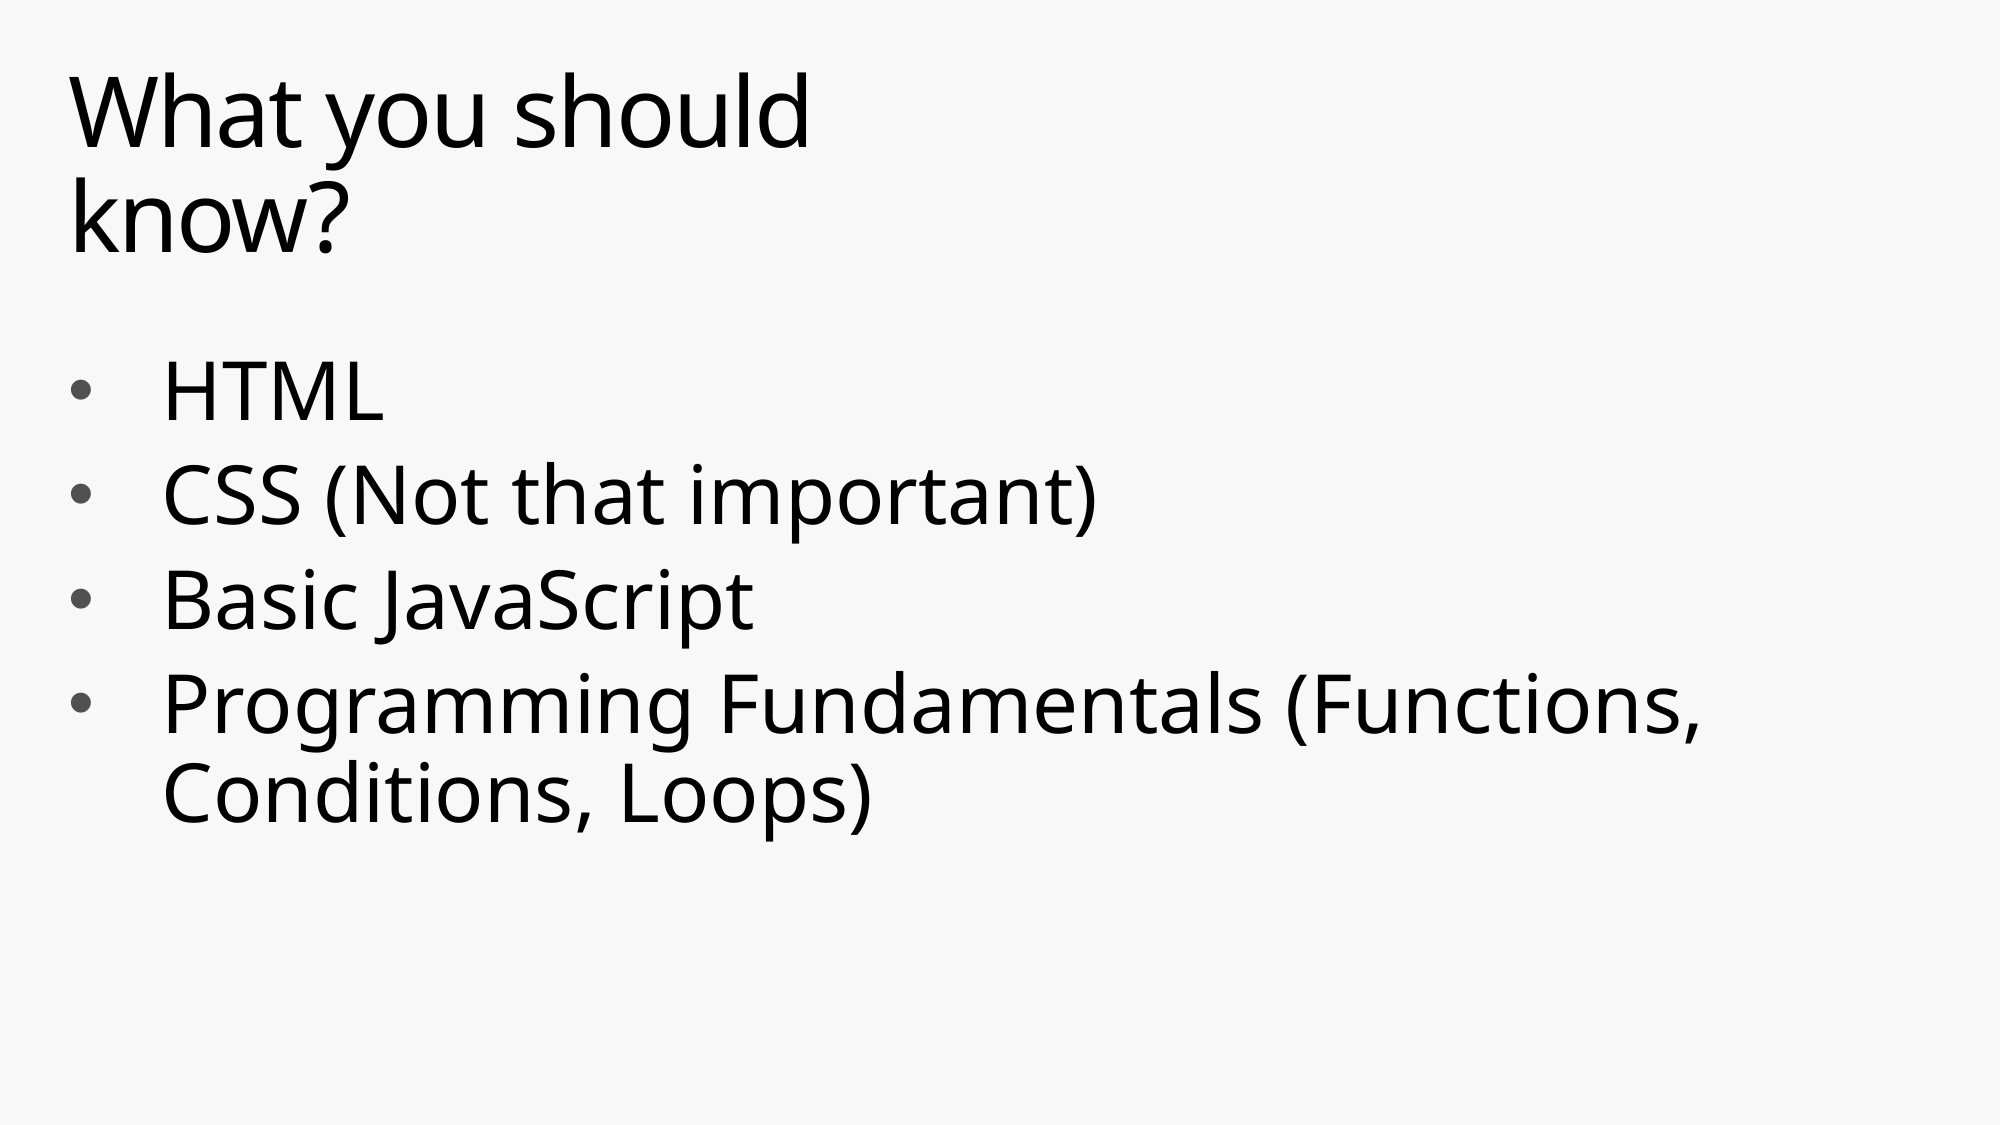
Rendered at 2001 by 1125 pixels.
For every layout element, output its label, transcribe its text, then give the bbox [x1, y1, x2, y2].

list HTML CSS (Not that important) Basic JavaScript Programming Fundamentals (Functions, Conditions, Loops) [44, 334, 1750, 870]
title What you should know? [44, 47, 1133, 196]
